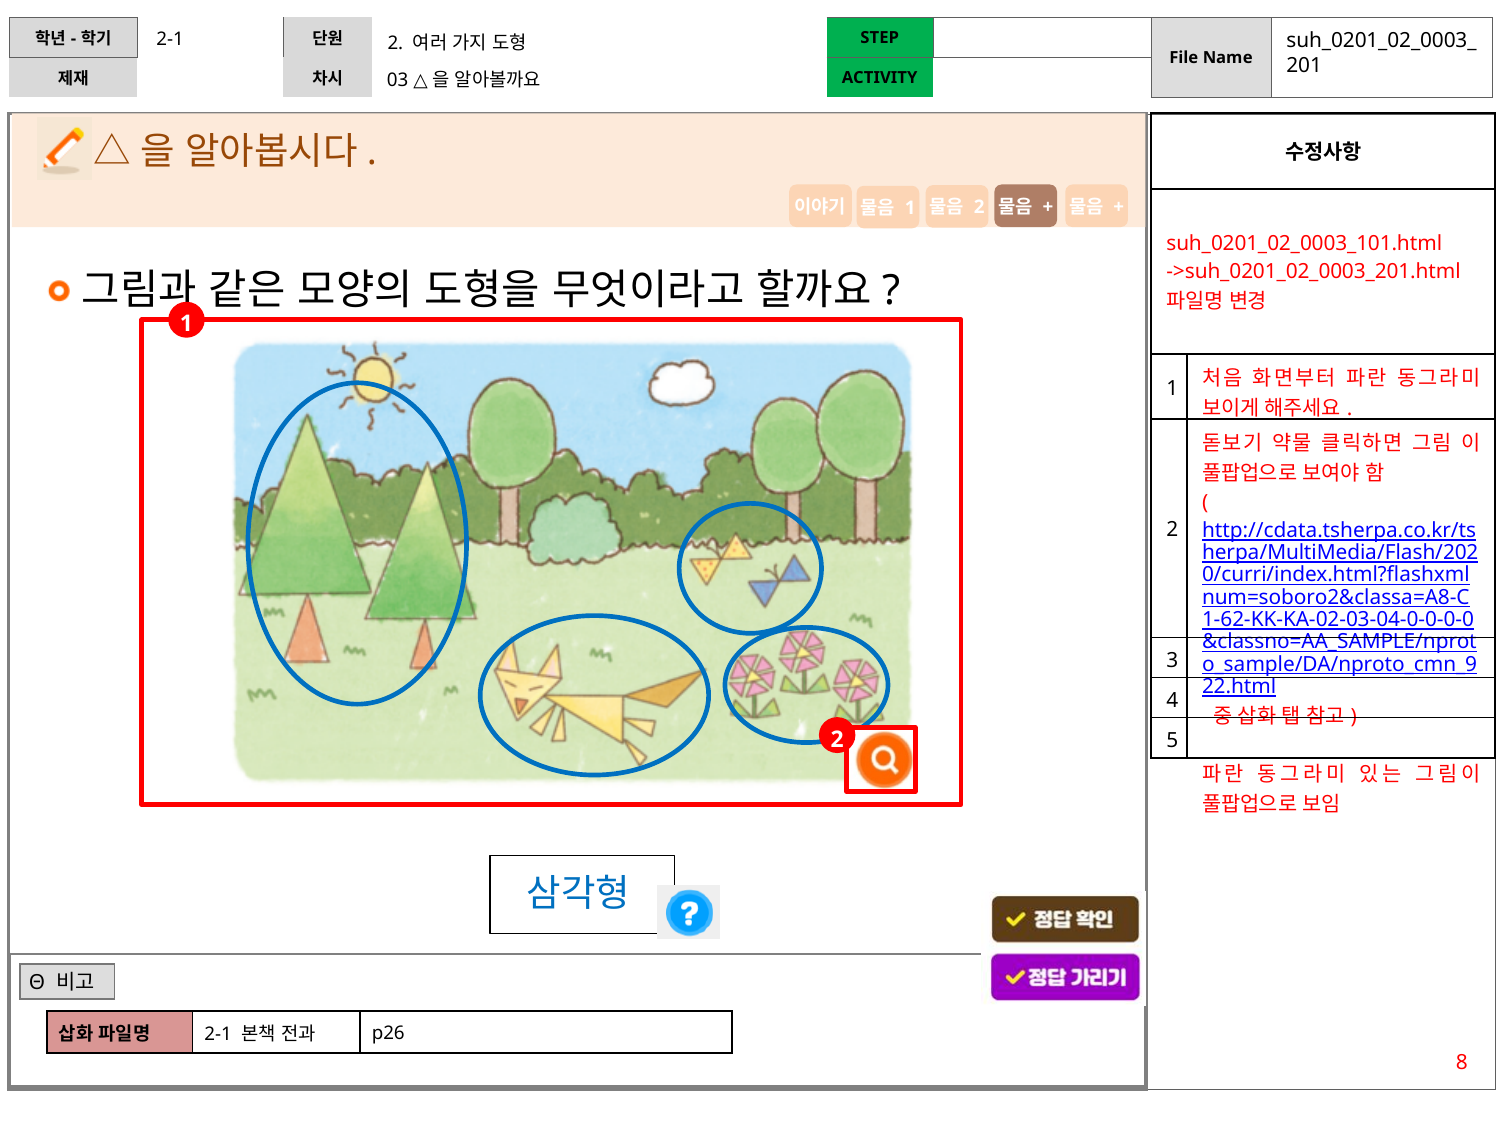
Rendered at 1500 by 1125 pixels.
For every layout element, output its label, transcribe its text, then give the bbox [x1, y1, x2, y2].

table_cell 돋보기 약물 클릭하면 그림 이 풀팝업으로 보여야 함 (http://cdata.tsherpa.co.kr/tsherpa/MultiMedia/Flash/2020/curri/index.html?flashxmlnum=soboro2&classa=A8-C1-62-KK-KA-02-03-04-0-0-0-0&classno=AA_SAMPLE/nproto_sample/DA/nproto_cmn_922.html 중 삽화 탭 참고) 파란 동그라미 있는 그림이 풀팝업으로 보임 [1188, 420, 1494, 637]
picture [33, 262, 86, 318]
text_box 삼각형 [496, 861, 661, 922]
picture [981, 891, 1146, 1006]
text_box 2. 여러 가지 도형 [372, 23, 828, 48]
text_box 물음 2 [925, 185, 989, 228]
table_header 수정사항 [1152, 114, 1494, 188]
table_cell [1188, 718, 1494, 757]
table_cell 1 [1152, 355, 1186, 418]
table_cell 2 [1152, 420, 1186, 637]
table_cell suh_0201_02_0003_101.html ->suh_0201_02_0003_201.html 파일명 변경 [1152, 190, 1494, 353]
table_cell [1188, 638, 1494, 677]
table_header 삽화 파일명 [48, 1012, 192, 1052]
text_box 물음 + [994, 184, 1058, 228]
text_box 1 [166, 299, 207, 340]
table_cell 처음 화면부터 파란 동그라미 보이게 해주세요. [1188, 355, 1494, 418]
text_box 물음 1 [856, 185, 920, 229]
text_box 물음 + [1065, 184, 1128, 228]
text_box suh_0201_02_0003_201 [1271, 18, 1500, 84]
picture [225, 336, 918, 792]
text_box △을 알아봅시다. [94, 119, 1128, 180]
text_box [490, 855, 675, 934]
text_box [11, 113, 1146, 228]
picture [657, 884, 720, 940]
text_box 이야기 [789, 184, 852, 228]
text_box 그림과 같은 모양의 도형을 무엇이라고 할까요? [67, 255, 1140, 321]
picture [36, 116, 92, 180]
table_header p26 [361, 1012, 731, 1052]
table_cell 4 [1152, 678, 1186, 717]
text_box 03 △을 알아볼까요 [372, 60, 821, 96]
table_cell 5 [1152, 718, 1186, 757]
table_cell [1188, 678, 1494, 717]
table_header 2-1 본책 전과 [193, 1012, 359, 1052]
table_cell 3 [1152, 638, 1186, 677]
text_box 2-1 [141, 18, 284, 55]
text_box [140, 318, 963, 807]
